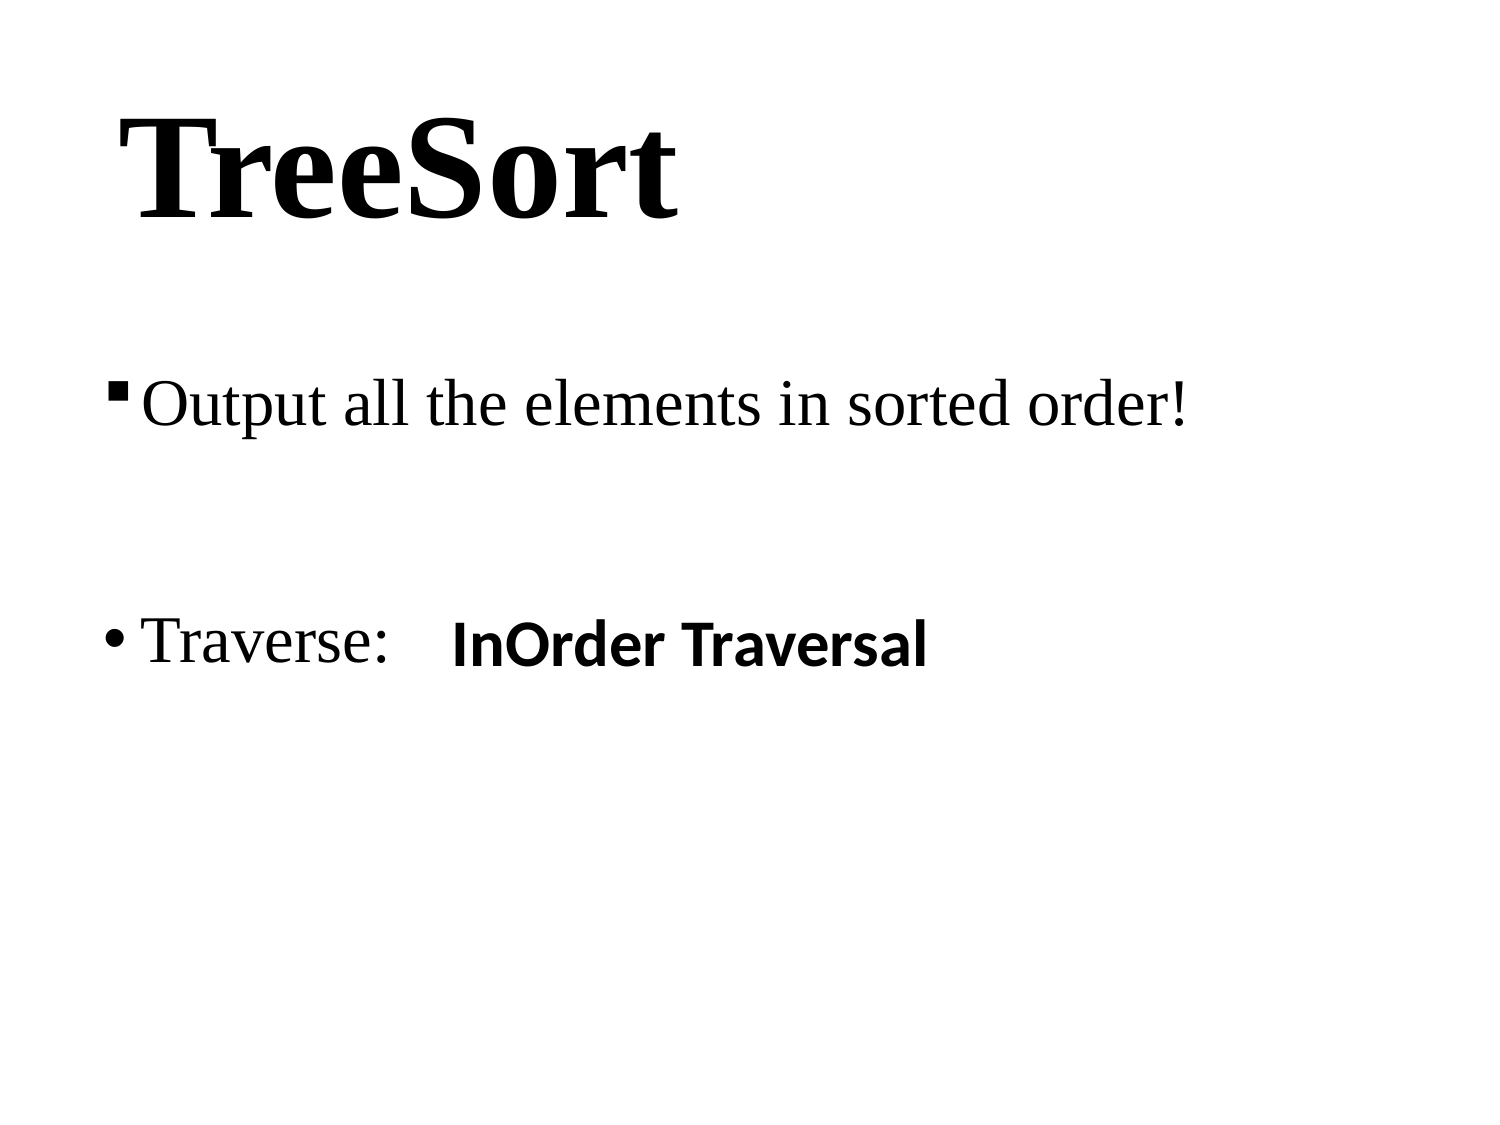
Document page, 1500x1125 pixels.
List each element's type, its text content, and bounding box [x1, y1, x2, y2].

text_box Traverse: [88, 597, 450, 719]
list Output all the elements in sorted order! [88, 360, 1383, 482]
title TreeSort [103, 59, 1397, 278]
text_box InOrder Traversal [436, 592, 1187, 688]
